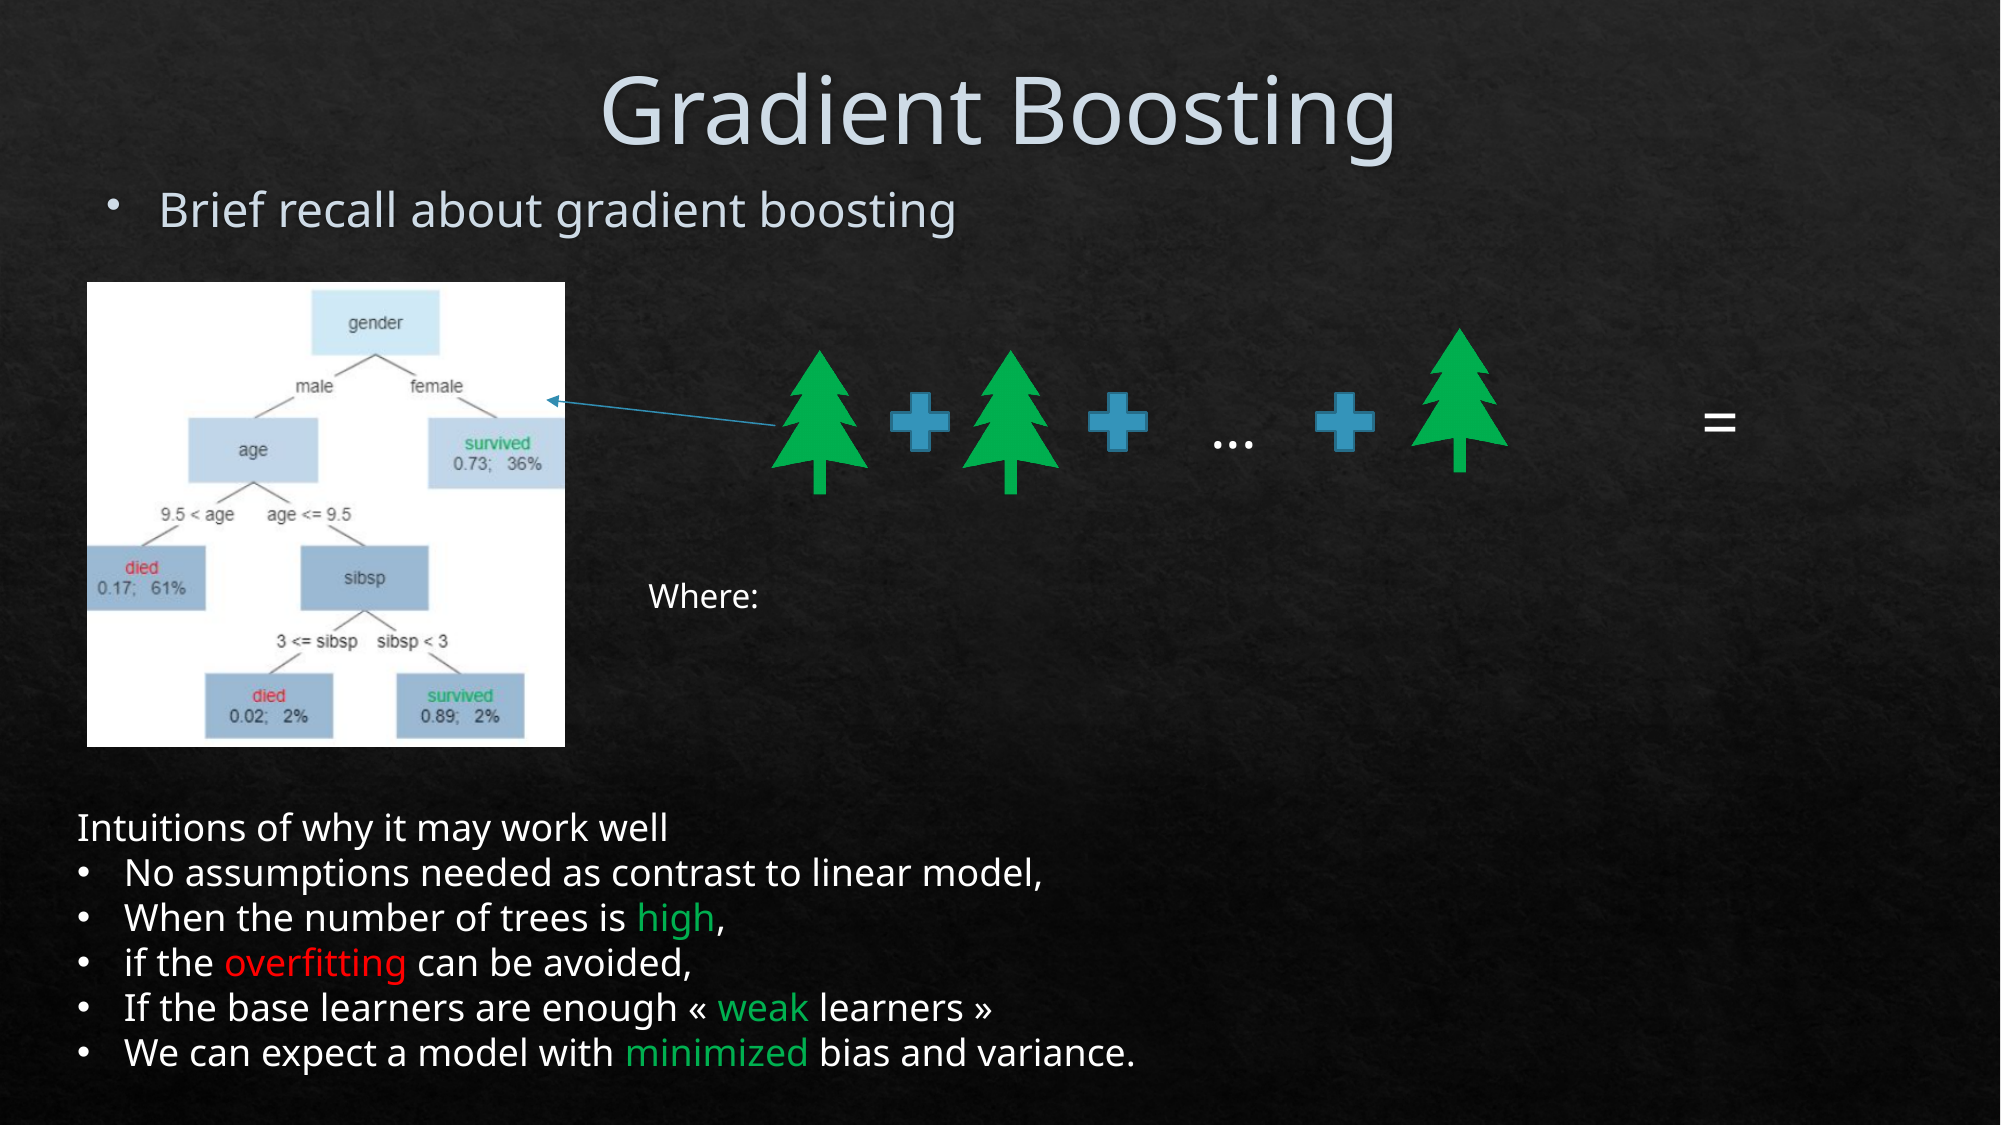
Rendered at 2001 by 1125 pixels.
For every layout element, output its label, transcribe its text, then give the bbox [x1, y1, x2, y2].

title Gradient Boosting [150, 55, 1850, 173]
text_box Intuitions of why it may work well No assumptions needed as contrast to linear model, When the number of trees is high, if the overfitting can be avoided, If the base learners are enough « weak learners » We can expect a model with minimized bias and variance. [62, 796, 1728, 1081]
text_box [86, 282, 1914, 786]
list Brief recall about gradient boosting [86, 166, 992, 258]
